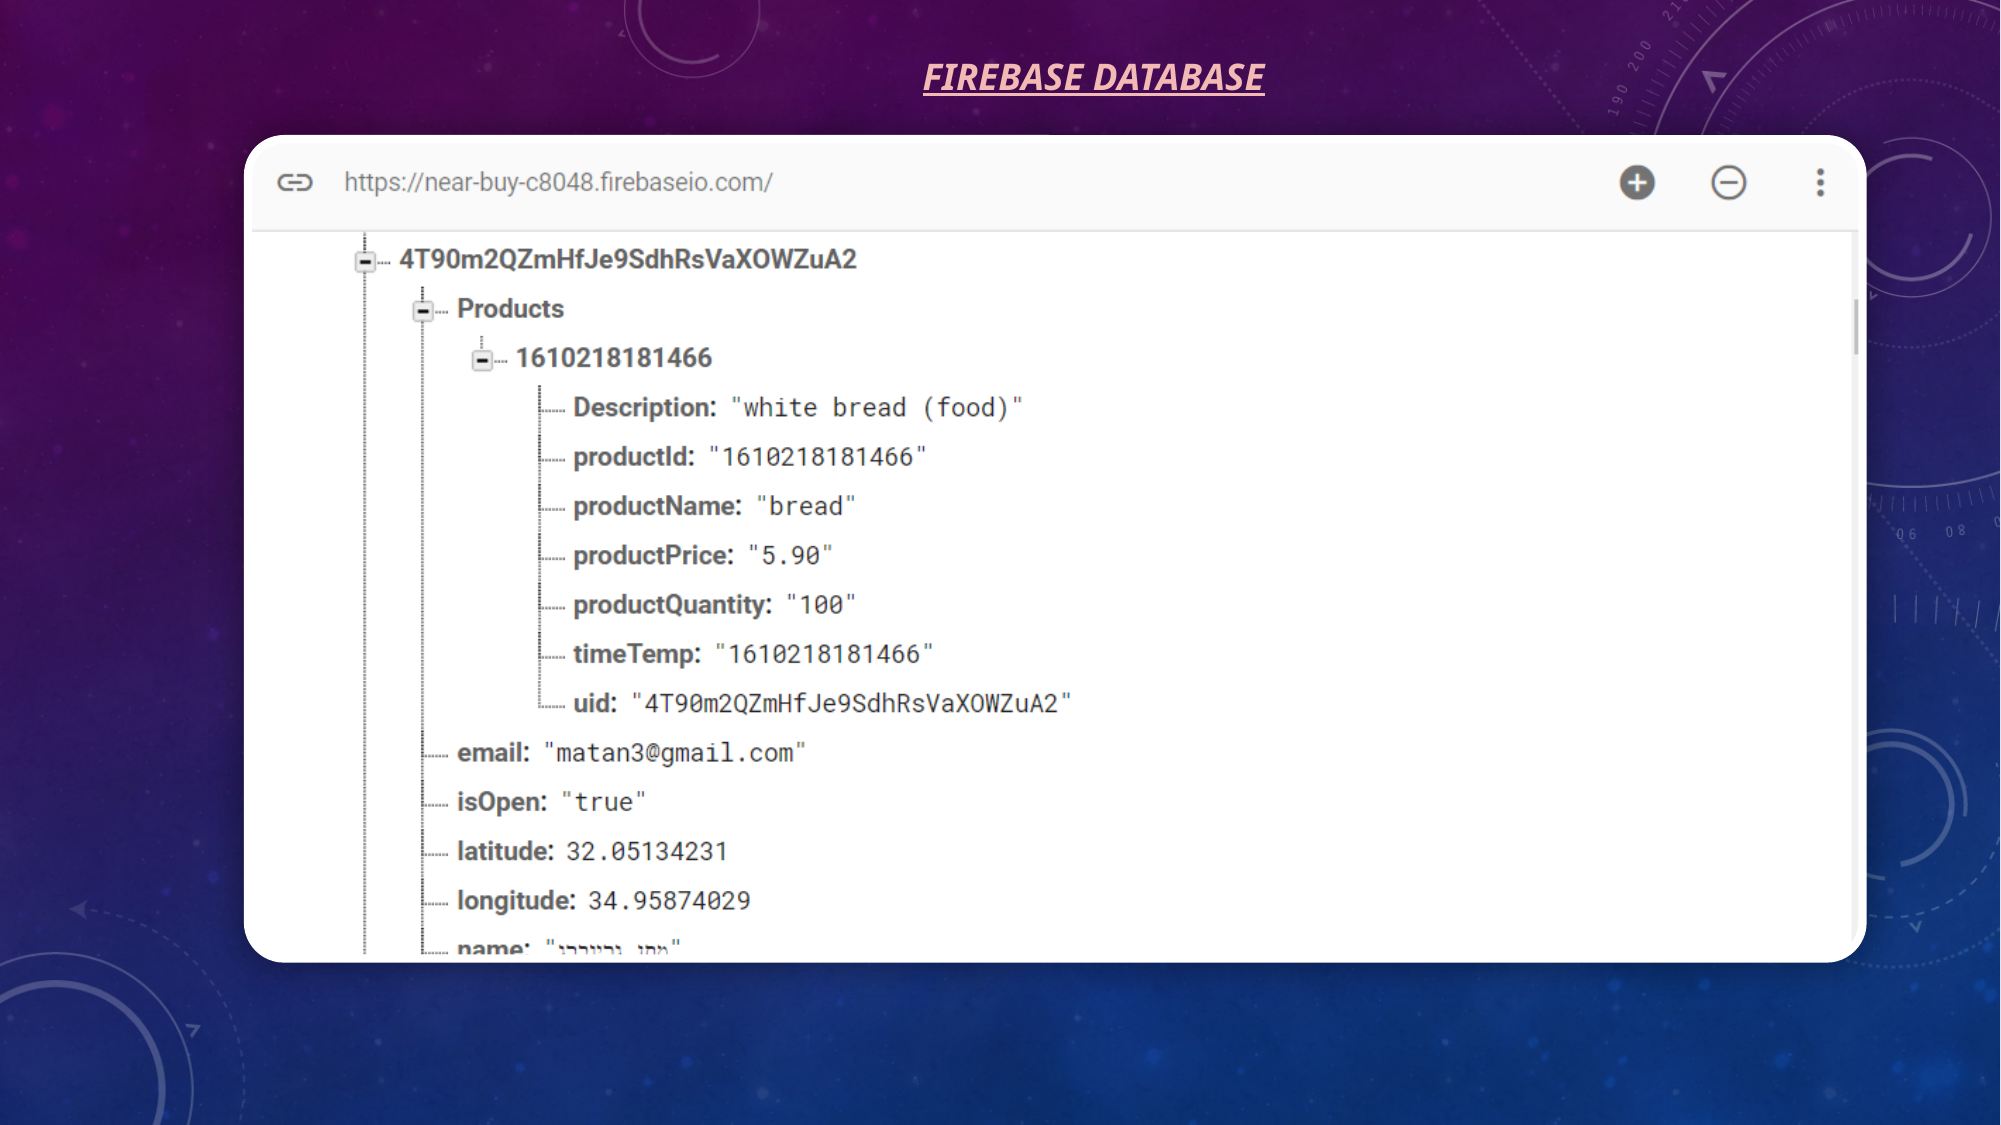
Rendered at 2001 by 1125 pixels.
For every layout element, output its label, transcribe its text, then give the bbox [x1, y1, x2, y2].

picture [0, 0, 2001, 1125]
title Firebase database [510, 45, 1678, 108]
